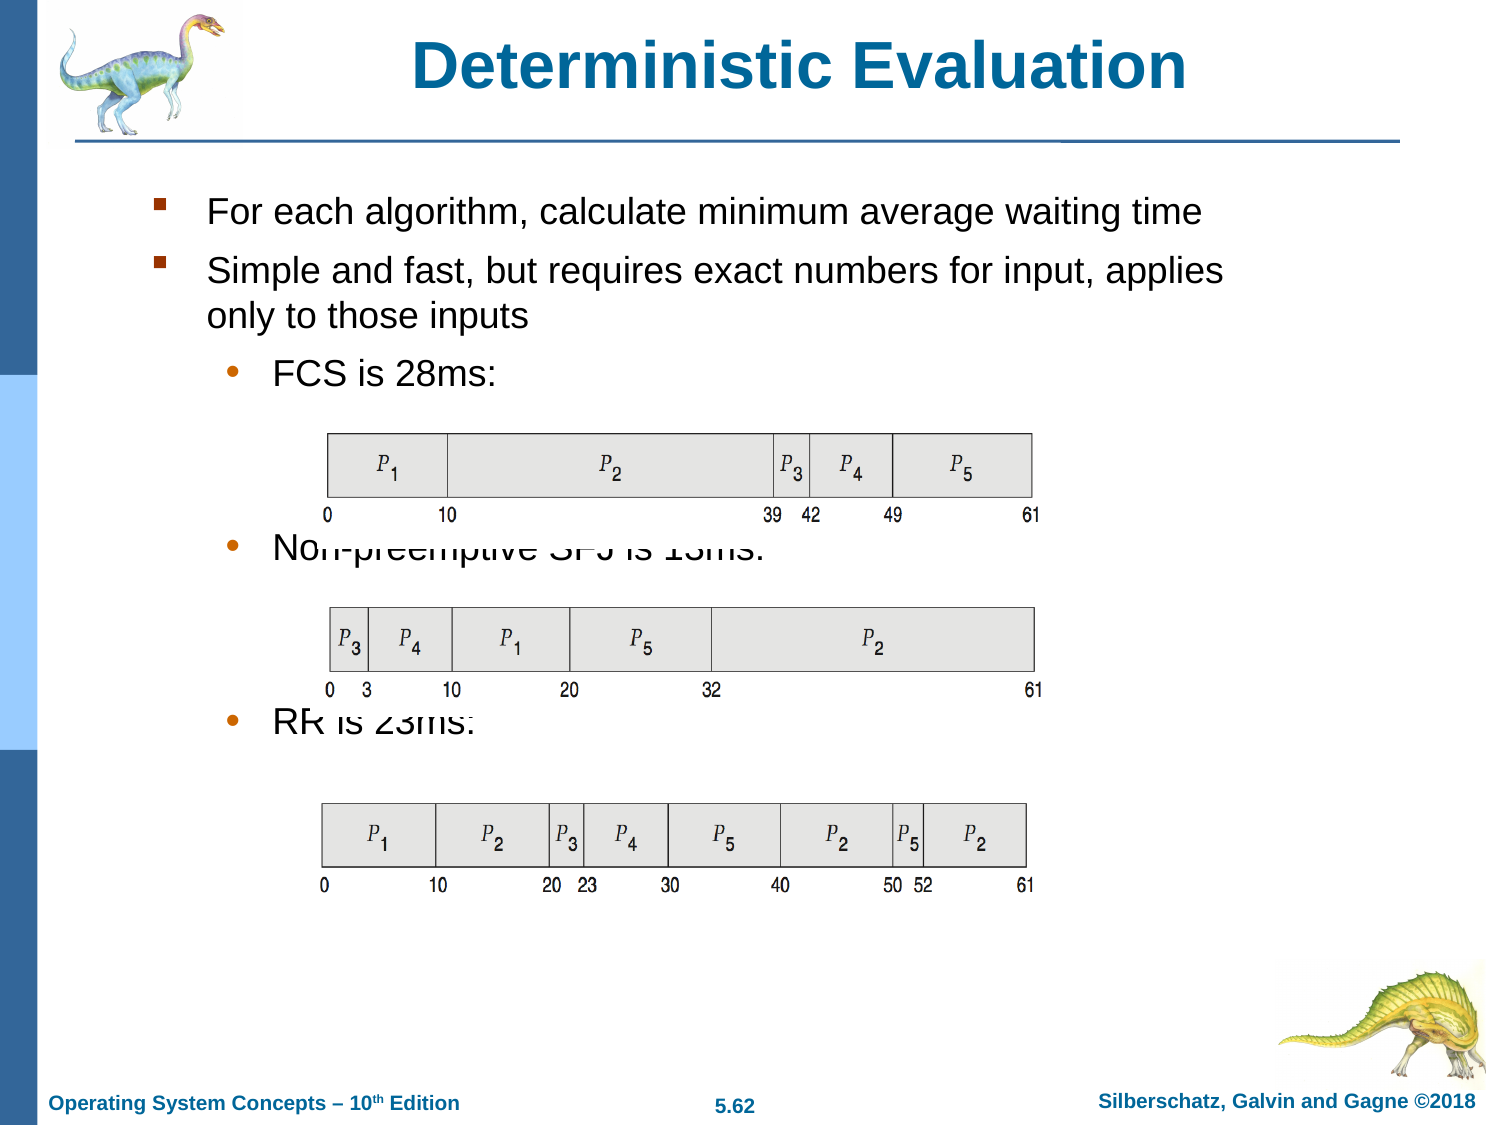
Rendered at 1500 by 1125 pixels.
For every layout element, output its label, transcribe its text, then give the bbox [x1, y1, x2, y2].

picture [311, 782, 1041, 907]
picture [46, 0, 243, 149]
picture [1275, 959, 1486, 1090]
picture [317, 412, 1047, 550]
list For each algorithm, calculate minimum average waiting time Simple and fast, but requires exact numbers for input, applies only to those inputs FCS is 28ms: Non-preemptive SFJ is 13ms: RR is 23ms: [135, 179, 1299, 949]
title Deterministic Evaluation [175, 14, 1425, 110]
picture [310, 589, 1054, 718]
